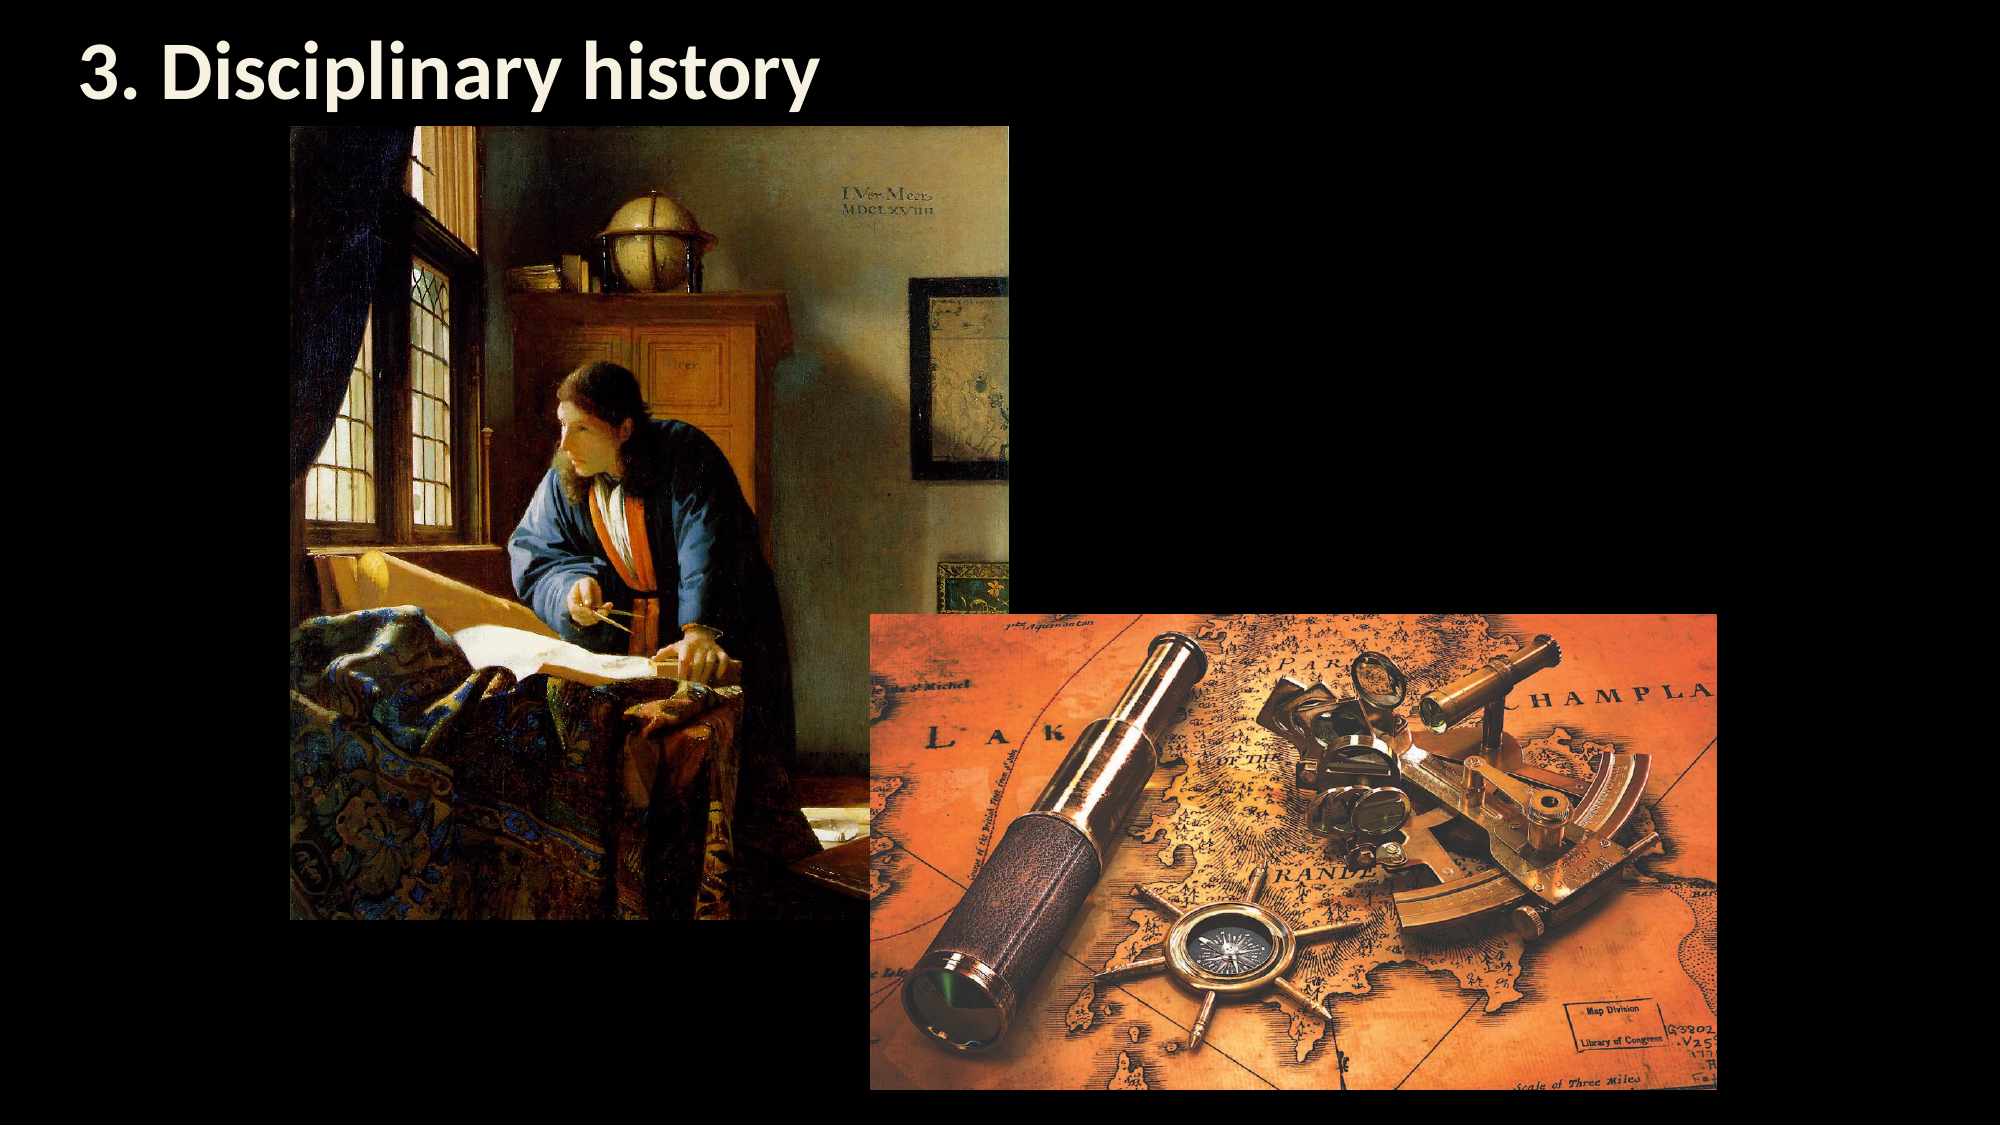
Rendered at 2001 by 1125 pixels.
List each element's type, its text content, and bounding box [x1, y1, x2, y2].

text_box 3. Disciplinary history [62, 9, 1063, 124]
picture [290, 125, 1717, 1091]
